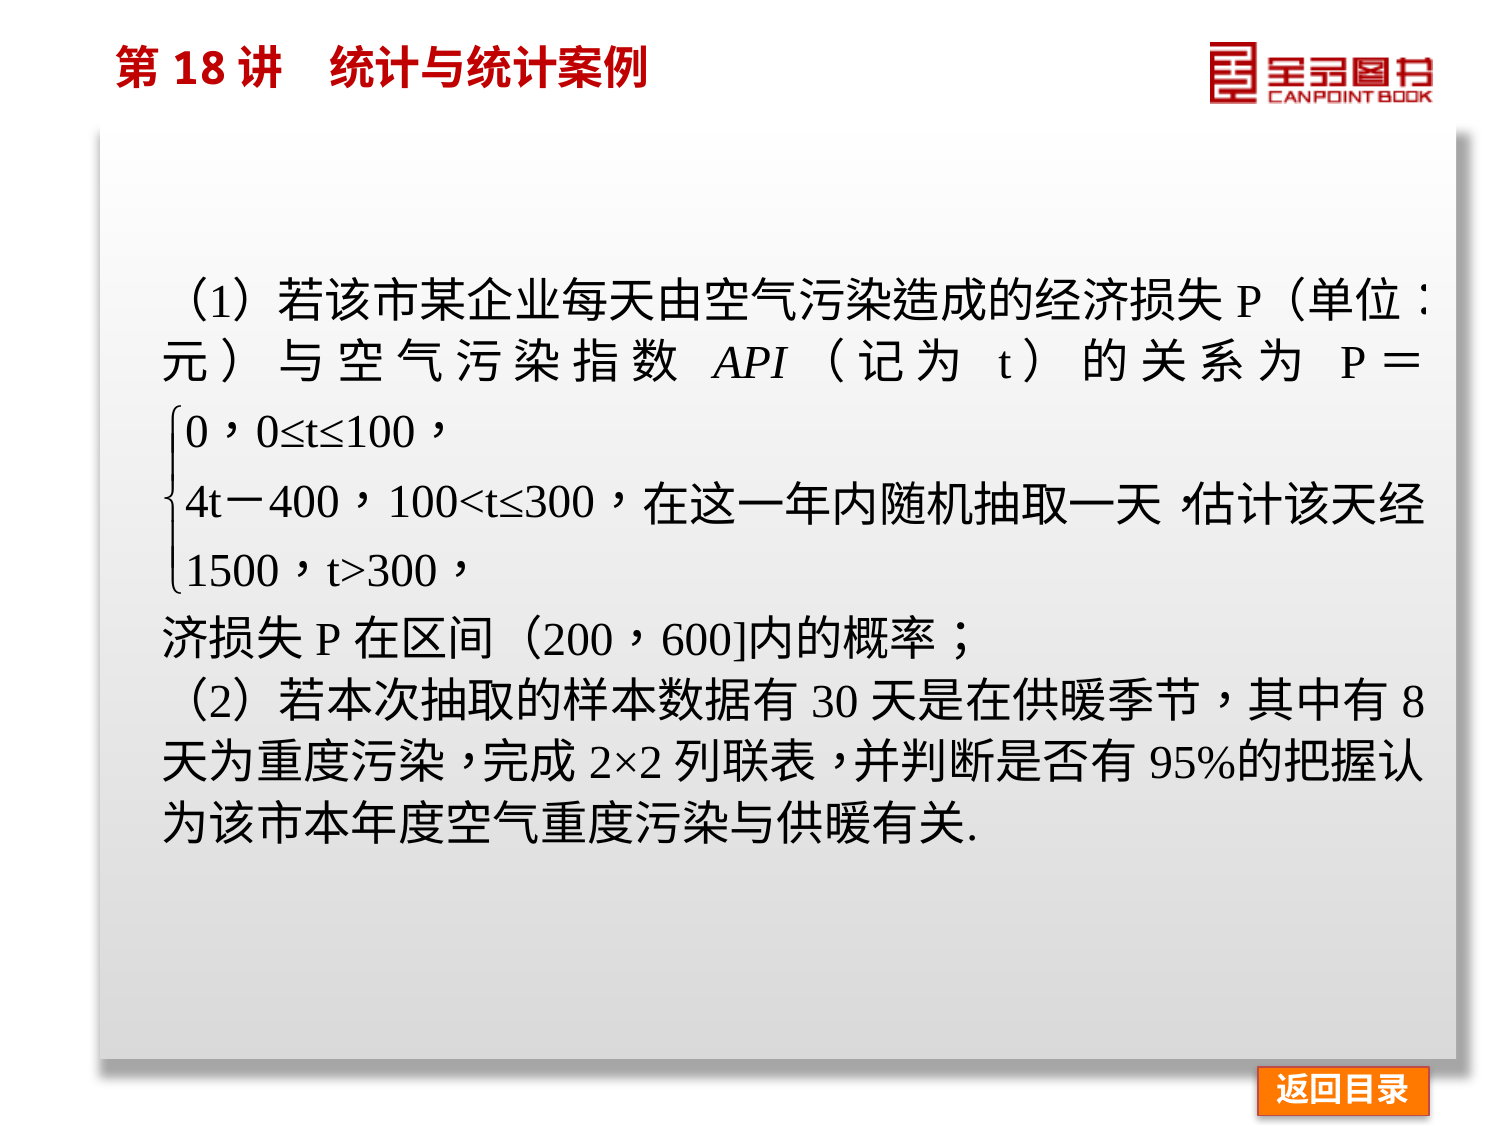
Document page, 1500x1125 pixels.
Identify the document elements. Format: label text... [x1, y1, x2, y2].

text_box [161, 207, 1426, 1125]
text_box [112, 148, 1412, 1035]
picture [1210, 42, 1433, 104]
text_box 第18讲 统计与统计案例 [100, 27, 1199, 106]
